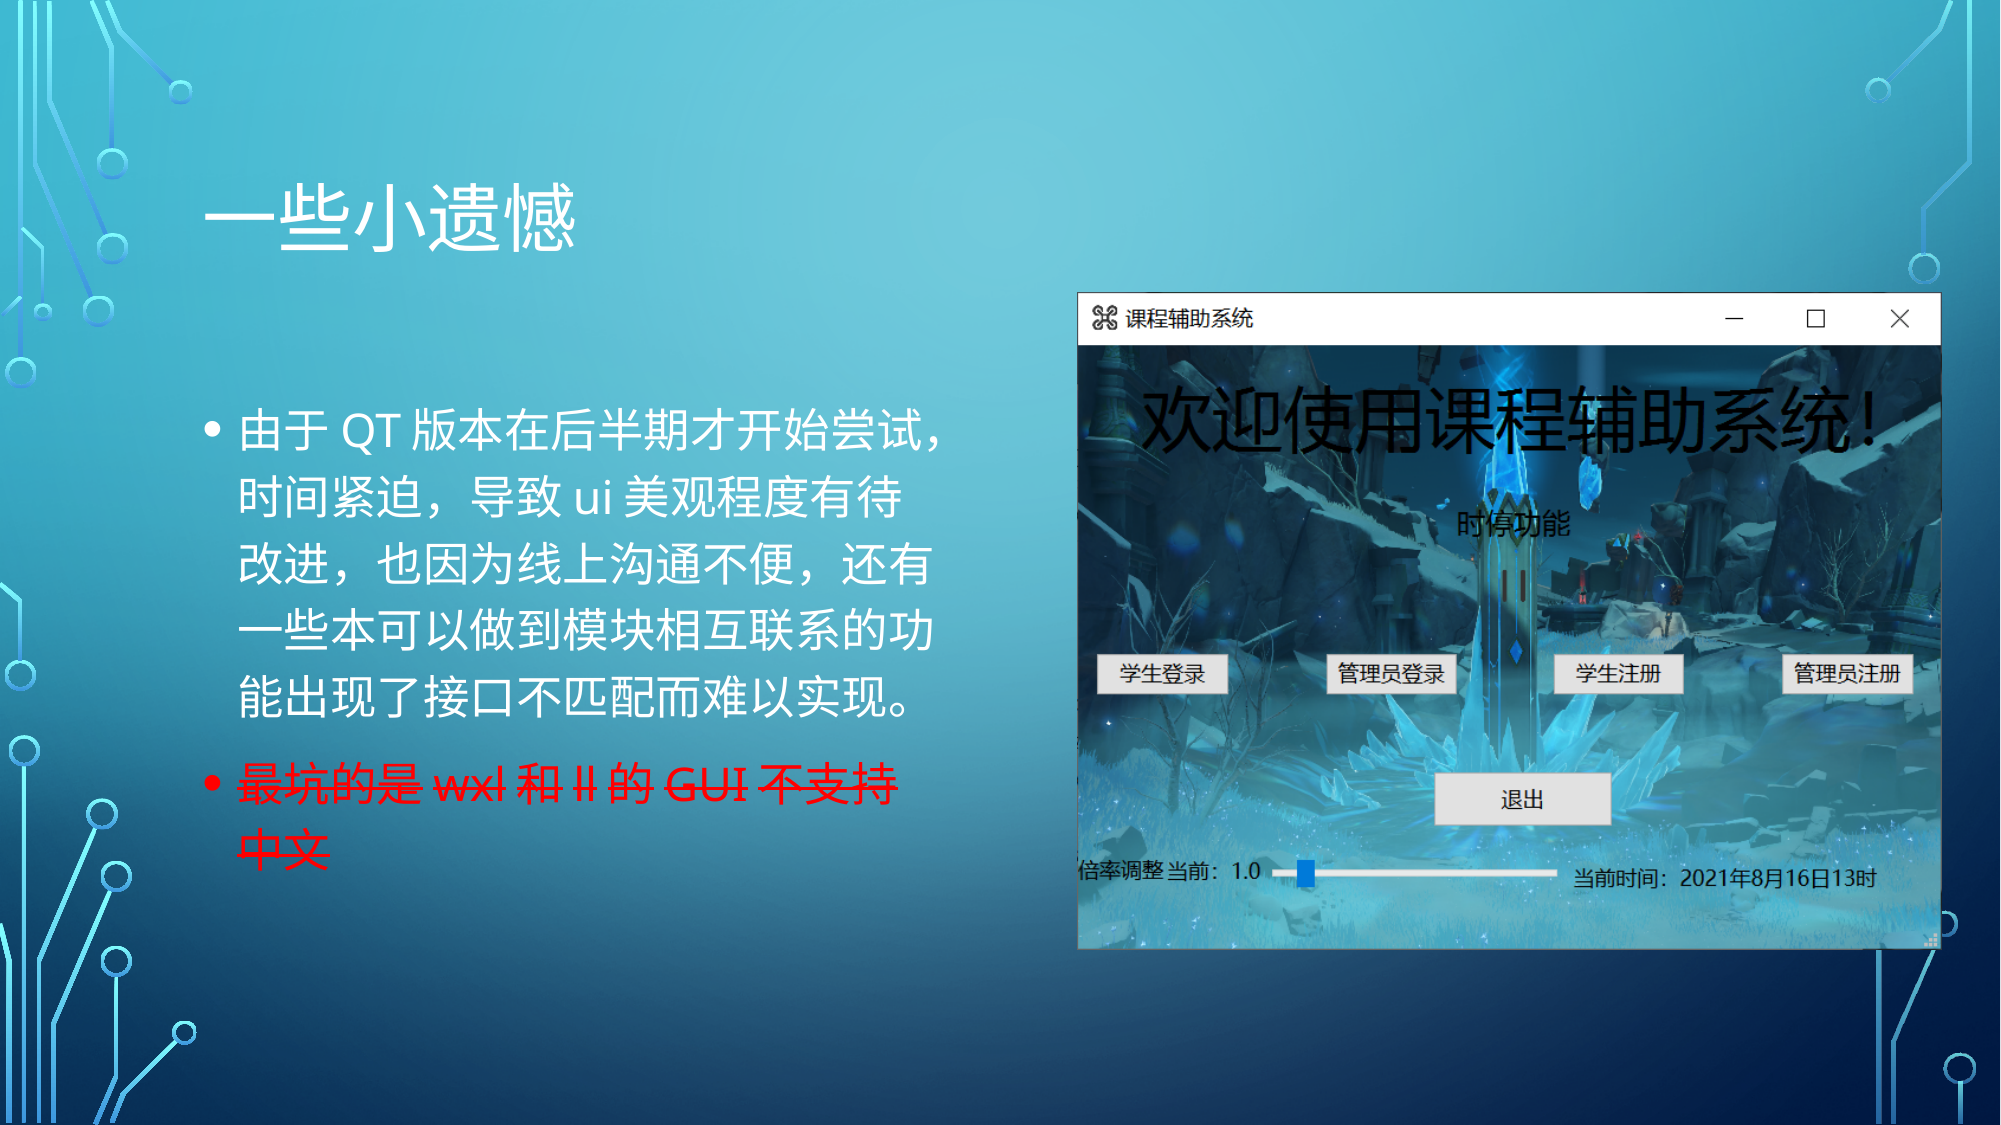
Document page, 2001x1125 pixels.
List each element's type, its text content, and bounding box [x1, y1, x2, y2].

list 由于QT版本在后半期才开始尝试，时间紧迫，导致ui美观程度有待改进，也因为线上沟通不便，还有一些本可以做到模块相互联系的功能出现了接口不匹配而难以实现。 最坑的是wxl和ll的GUI不支持中文 [187, 382, 956, 950]
title 一些小遗憾 [187, 101, 1813, 344]
picture [1077, 292, 1942, 951]
